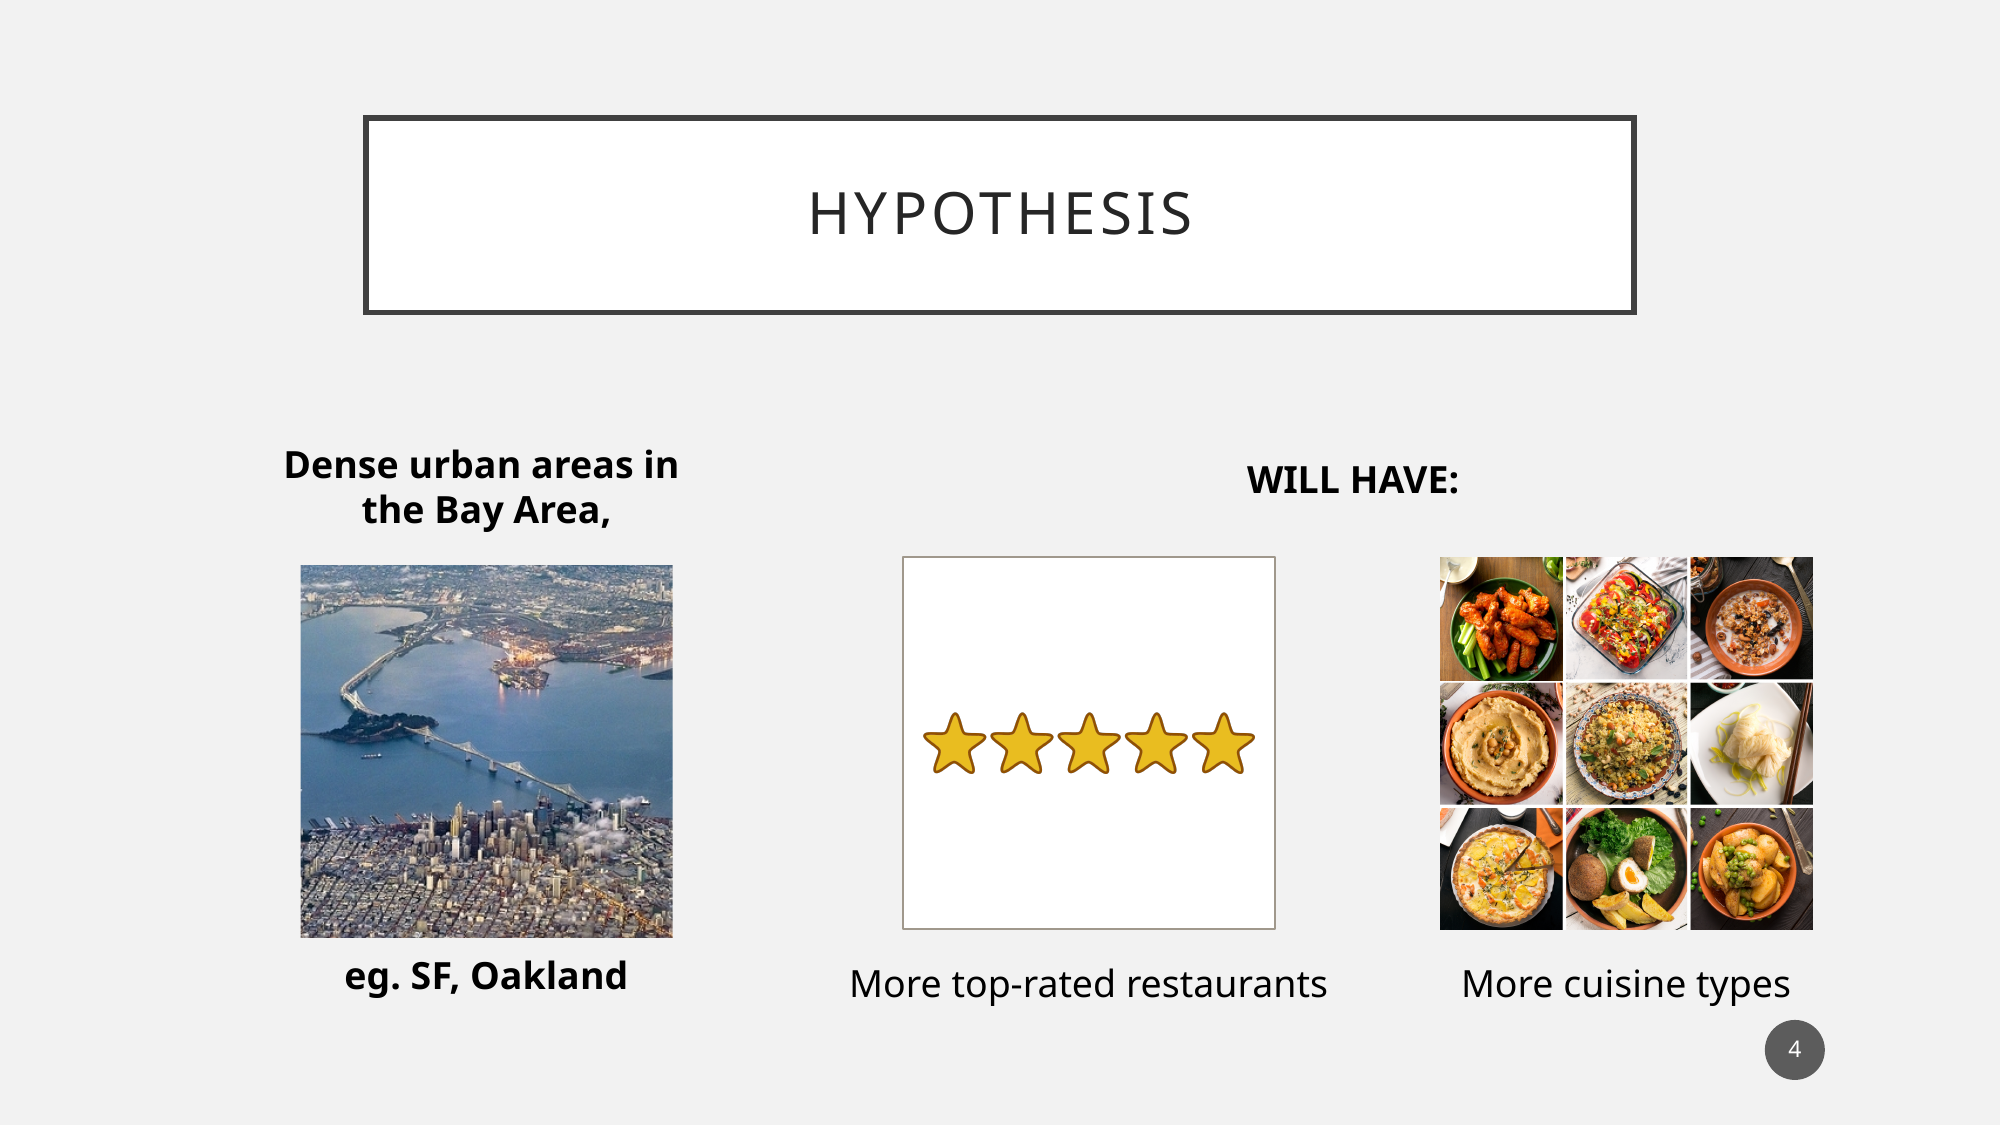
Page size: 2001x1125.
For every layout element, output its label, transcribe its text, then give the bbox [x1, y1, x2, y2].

slide_number 4 [1764, 1019, 1825, 1080]
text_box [1440, 557, 1813, 930]
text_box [300, 565, 673, 1012]
title Hypothesis [363, 115, 1637, 315]
text_box More top-rated restaurants [833, 952, 1345, 1013]
text_box Dense urban areas in the Bay Area, [58, 433, 915, 538]
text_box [902, 556, 1275, 930]
text_box WILL HAVE: [1195, 448, 1511, 509]
text_box More cuisine types [1446, 952, 1807, 1013]
